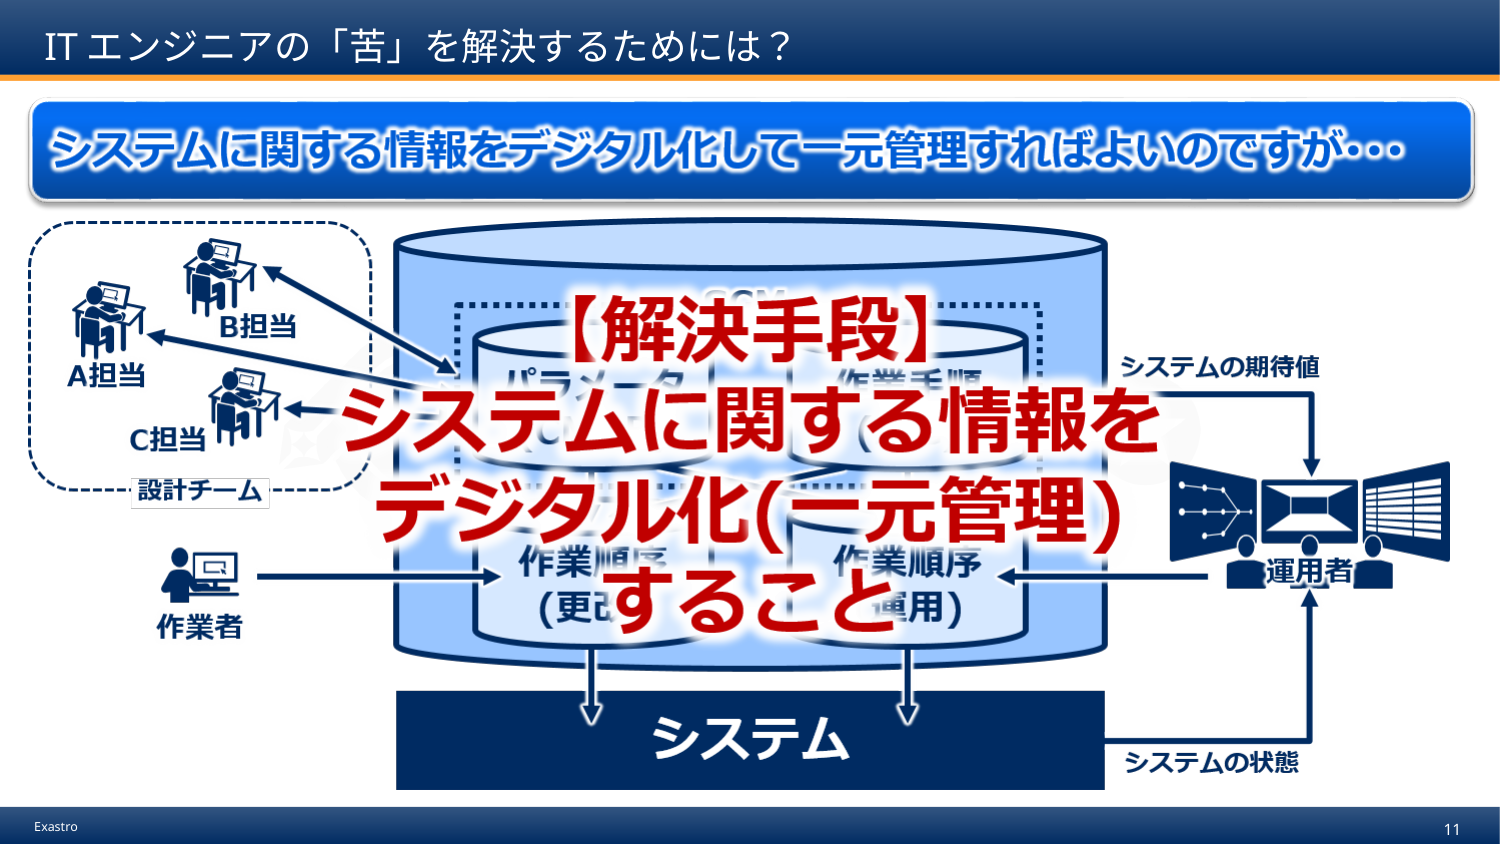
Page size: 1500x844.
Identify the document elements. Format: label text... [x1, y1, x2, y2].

picture [0, 0, 1500, 844]
title ITエンジニアの「苦」を解決するためには？ [29, 14, 1471, 72]
